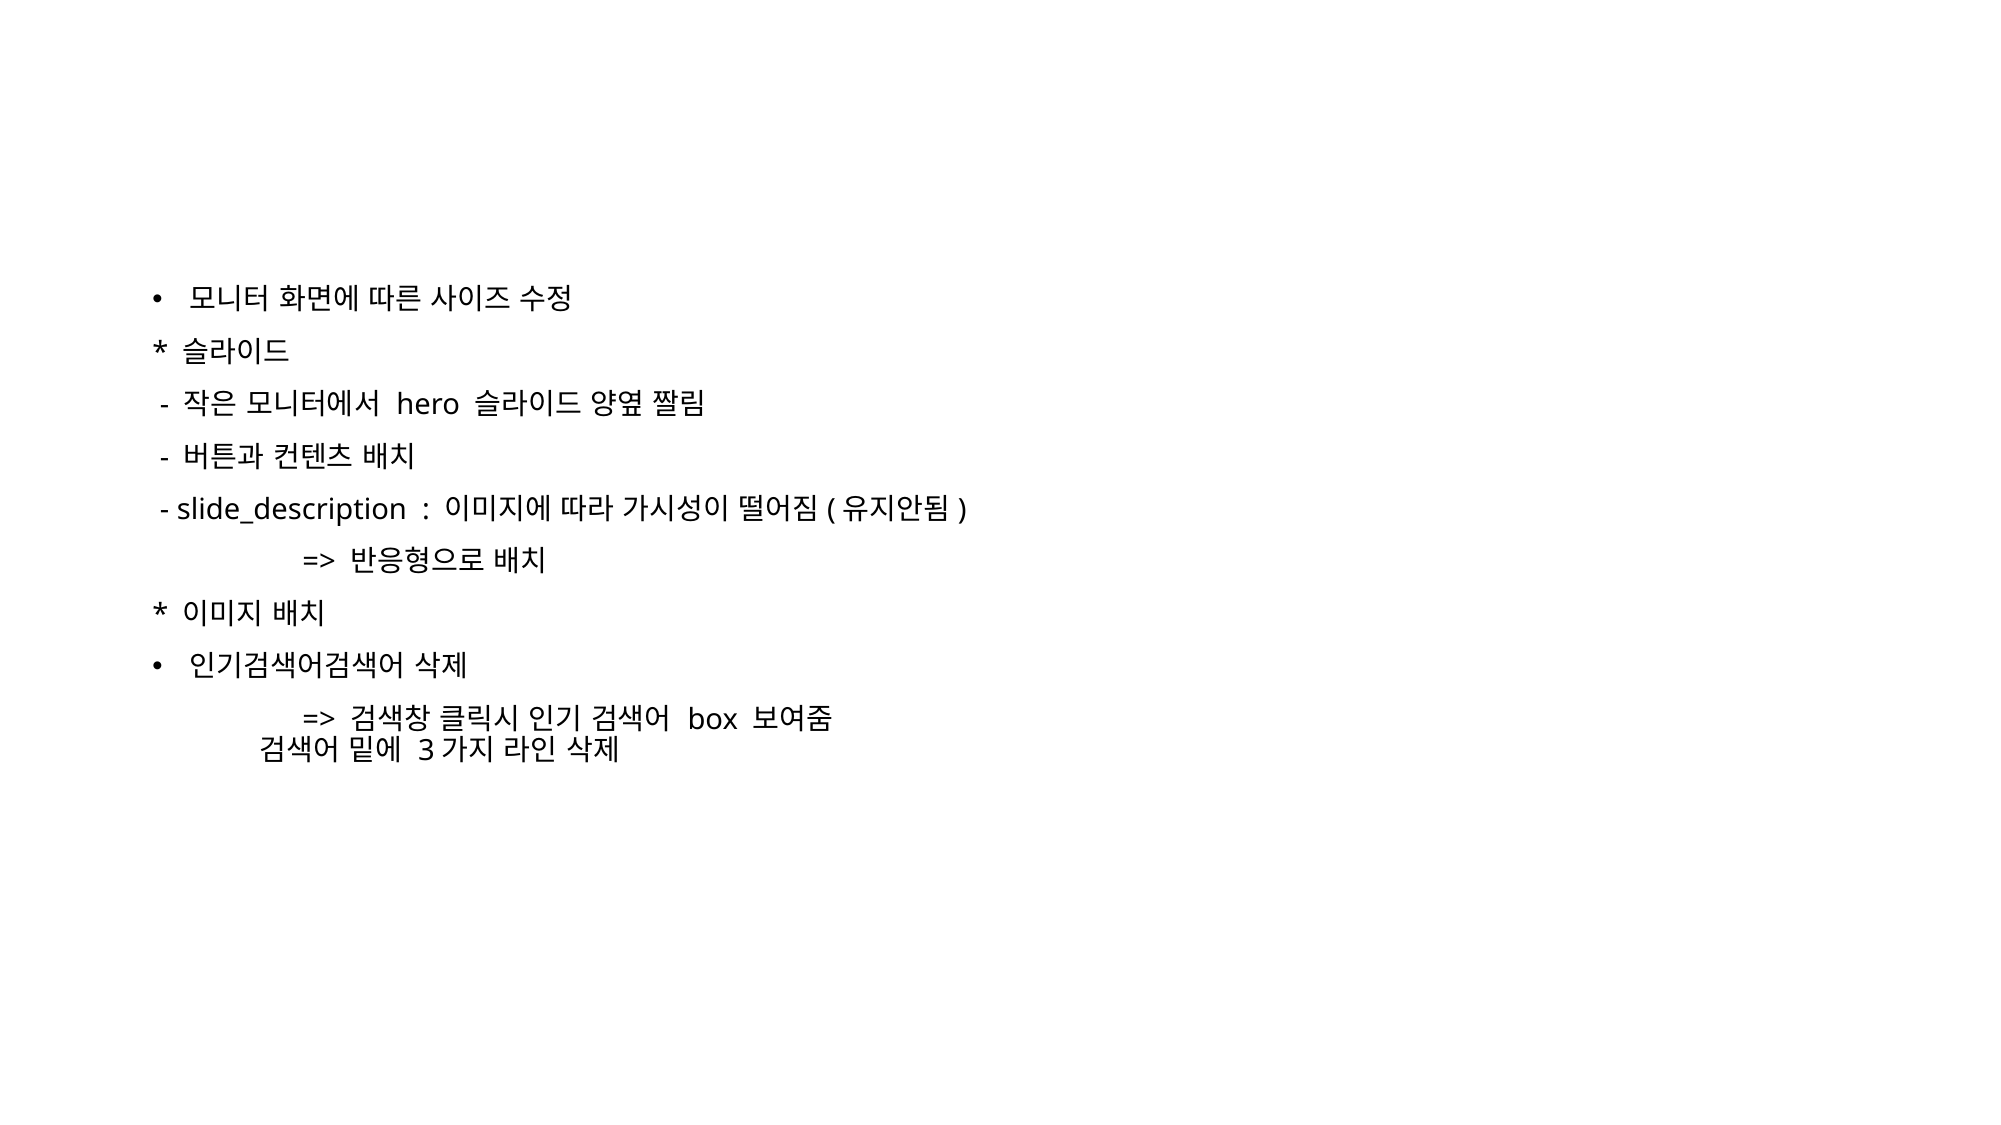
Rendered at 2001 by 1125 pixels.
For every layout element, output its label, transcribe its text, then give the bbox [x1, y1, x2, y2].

list 모니터 화면에 따른 사이즈 수정 * 슬라이드 - 작은 모니터에서 hero 슬라이드 양옆 짤림 - 버튼과 컨텐츠 배치 - slide_description : 이미지에 따라 가시성이 떨어짐(유지안됨) => 반응형으로 배치 * 이미지 배치 인기검색어검색어 삭제 => 검색창 클릭시 인기 검색어 box 보여줌 검색어 밑에 3가지 라인 삭제 [137, 277, 1863, 872]
